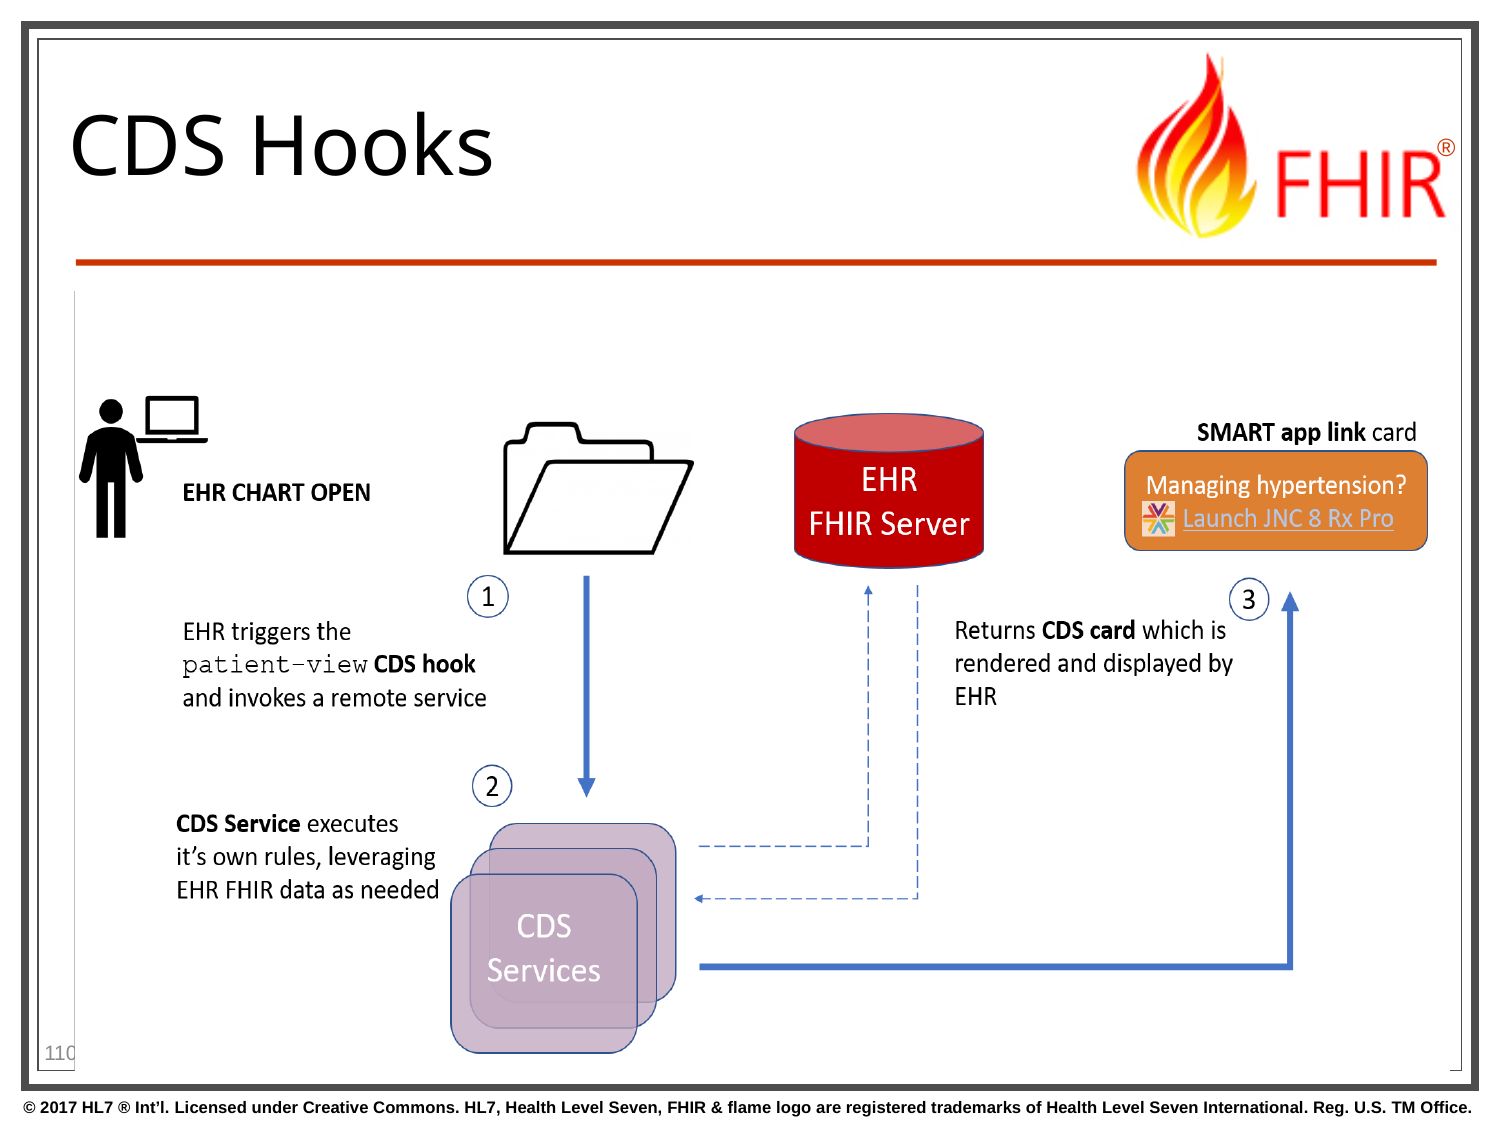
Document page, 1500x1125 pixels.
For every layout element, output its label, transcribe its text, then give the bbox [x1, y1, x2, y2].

slide_number 110 [29, 1034, 35, 1071]
picture [40, 291, 1450, 1071]
picture [1124, 42, 1458, 249]
title CDS Hooks [53, 54, 1128, 249]
